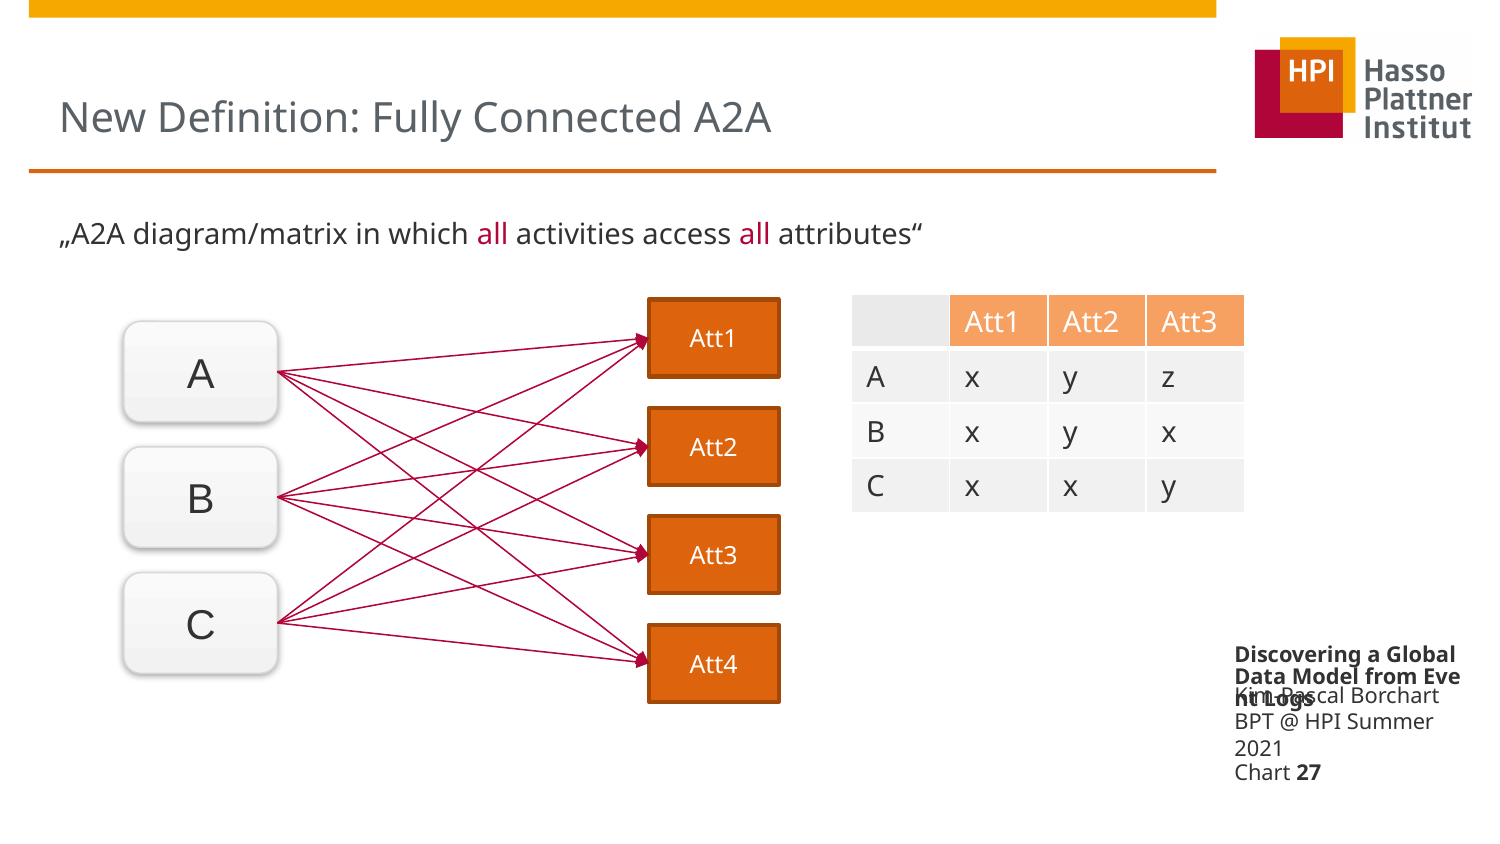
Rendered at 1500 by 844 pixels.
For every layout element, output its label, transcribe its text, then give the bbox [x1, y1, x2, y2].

table_cell y [1049, 404, 1145, 457]
table_cell x [950, 404, 1047, 457]
table_header Att3 [1147, 295, 1244, 346]
table_cell y [1049, 351, 1145, 402]
table_cell x [1147, 404, 1244, 457]
table_cell z [1147, 351, 1244, 402]
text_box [277, 622, 649, 664]
text_box C [123, 571, 273, 675]
table_cell C [852, 459, 949, 512]
text_box Att3 [656, 514, 781, 595]
picture [1252, 33, 1477, 142]
footer Discovering a Global Data Model from Event Logs [1216, 584, 1471, 670]
list „A2A diagram/matrix in which all activities access all attributes“ [58, 203, 1187, 788]
slide_number Kim-Pascal Borchart BPT @ HPI Summer 2021 [1216, 681, 1471, 758]
title New Definition: Fully Connected A2A [58, 17, 1187, 170]
text_box Att1 [647, 297, 781, 379]
table_header [852, 295, 949, 346]
table_cell y [1147, 459, 1244, 512]
table_cell x [1049, 459, 1145, 512]
slide_number Chart 27 [1216, 758, 1471, 788]
text_box Att2 [656, 406, 781, 487]
text_box B [123, 446, 270, 549]
table_header Att2 [1049, 295, 1145, 346]
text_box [277, 554, 649, 622]
table_cell B [852, 404, 949, 457]
table_cell x [950, 351, 1047, 402]
table_cell x [950, 459, 1047, 512]
table_header Att1 [950, 295, 1047, 346]
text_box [277, 446, 649, 554]
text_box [277, 337, 649, 445]
text_box A [123, 320, 278, 423]
text_box Att4 [647, 623, 781, 704]
table_cell A [852, 351, 949, 402]
